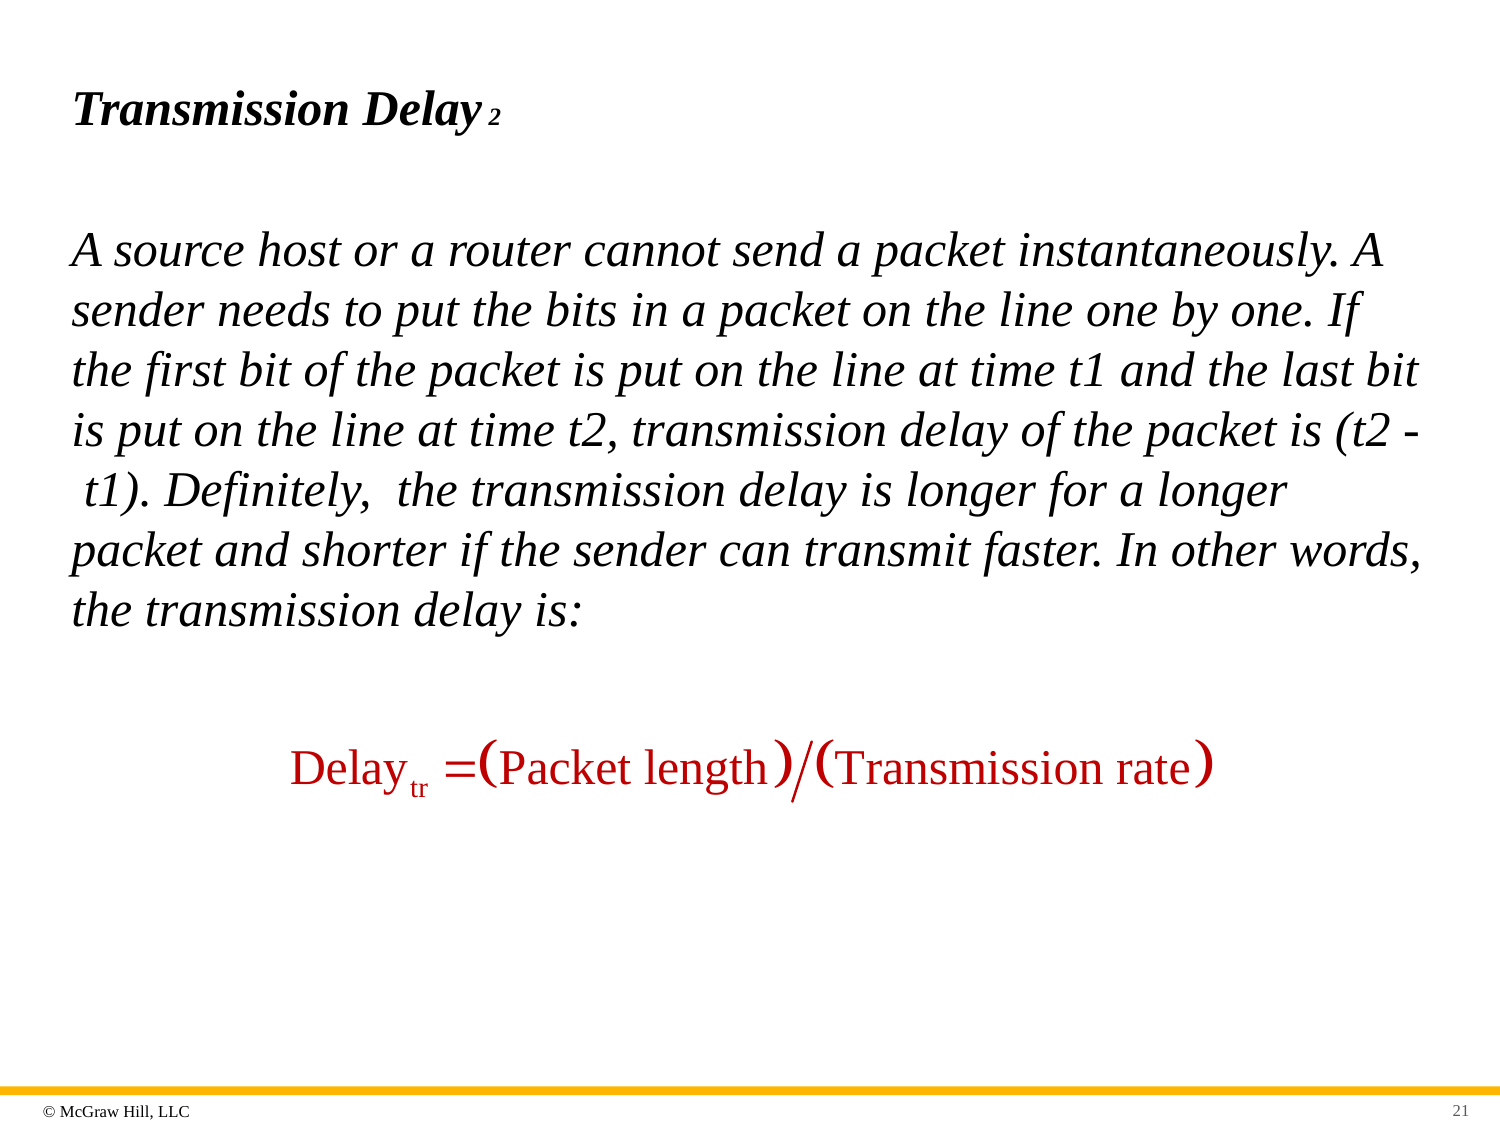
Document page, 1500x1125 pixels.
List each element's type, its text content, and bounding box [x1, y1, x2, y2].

list A source host or a router cannot send a packet instantaneously. A sender needs to put the bits in a packet on the line one by one. If the first bit of the packet is put on the line at time t1 and the last bit is put on the line at time t2, transmission delay of the packet is (t2 - t1). Definitely, the transmission delay is longer for a longer packet and shorter if the sender can transmit faster. In other words, the transmission delay is: [56, 209, 1444, 651]
slide_number 21 [1418, 1096, 1477, 1123]
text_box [286, 736, 1214, 807]
title Transmission Delay 2 [56, 50, 1444, 162]
